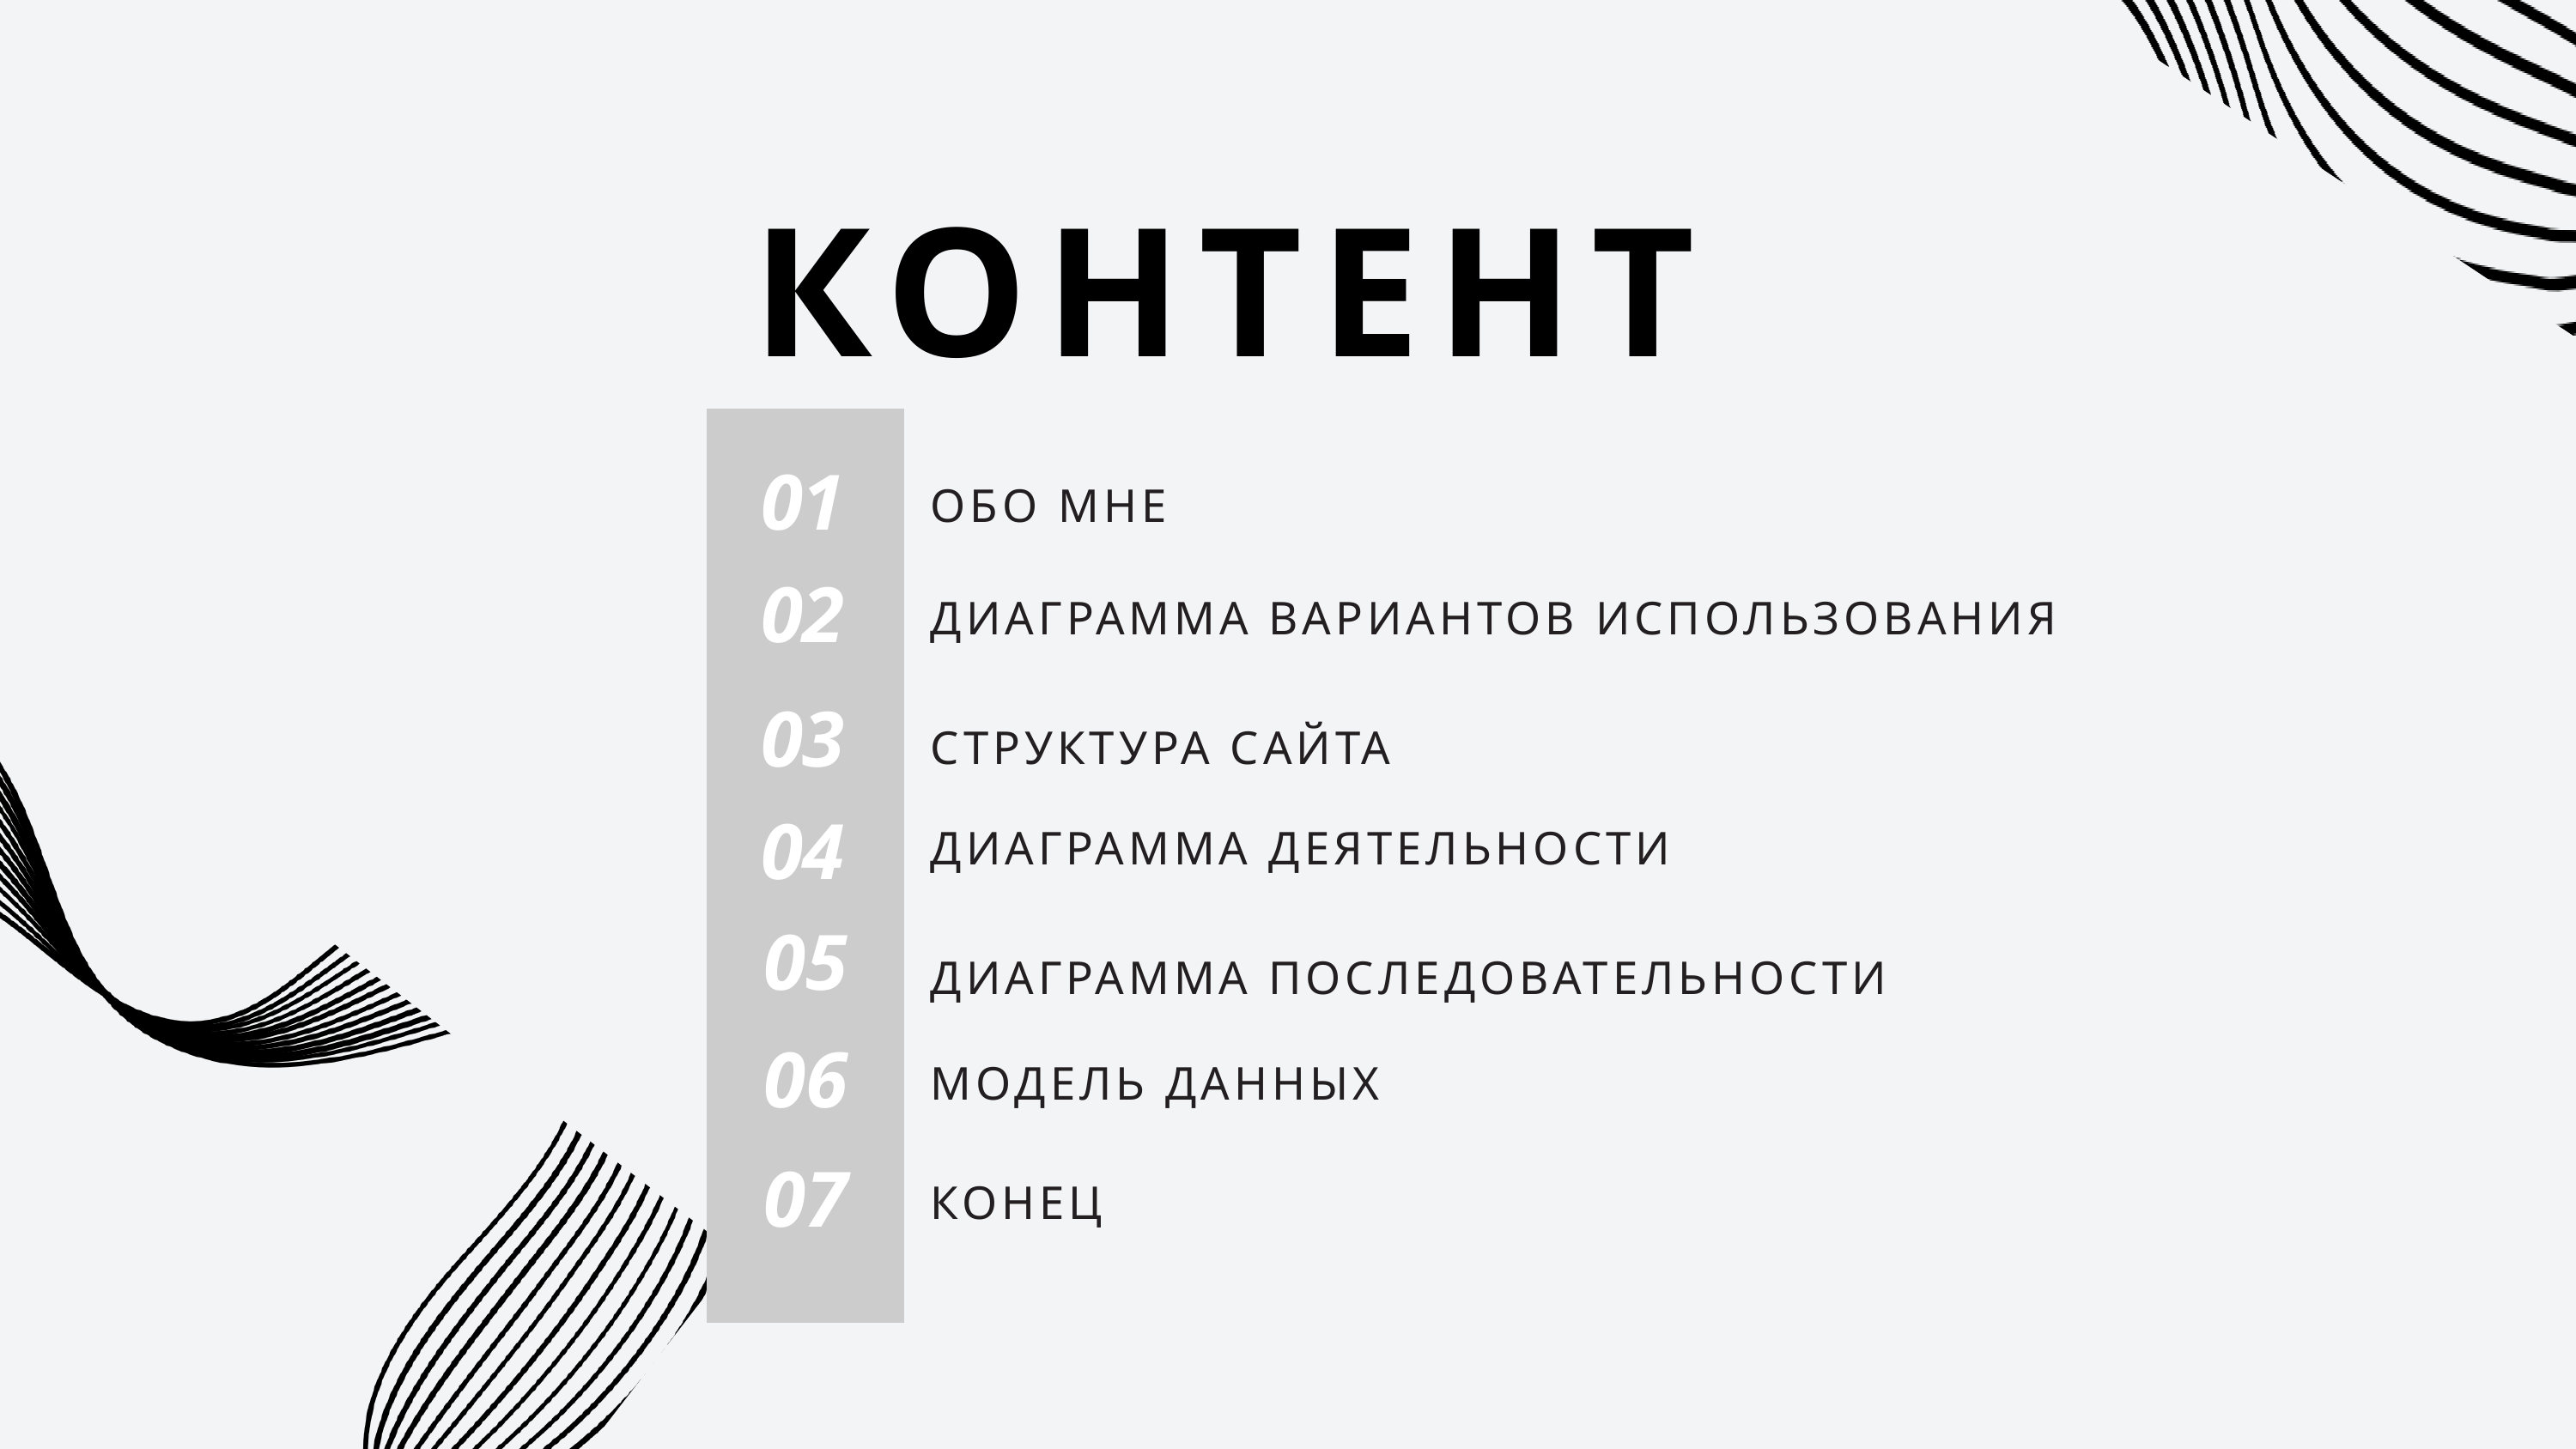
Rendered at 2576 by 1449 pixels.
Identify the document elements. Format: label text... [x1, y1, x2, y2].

text_box ДИАГРАММА ВАРИАНТОВ ИСПОЛЬЗОВАНИЯ [930, 581, 2161, 644]
text_box ОБО МНЕ [930, 469, 1747, 532]
text_box [2068, 0, 2576, 338]
text_box [0, 686, 702, 1449]
text_box КОНТЕНТ [702, 146, 1747, 393]
text_box КОНЕЦ [930, 1166, 1787, 1228]
text_box СТРУКТУРА САЙТА [930, 711, 1747, 773]
text_box МОДЕЛЬ ДАННЫХ [930, 1046, 1747, 1110]
text_box ДИАГРАММА ДЕЯТЕЛЬНОСТИ [930, 811, 1787, 875]
text_box ДИАГРАММА ПОСЛЕДОВАТЕЛЬНОСТИ [930, 941, 2102, 1003]
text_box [707, 408, 905, 1324]
